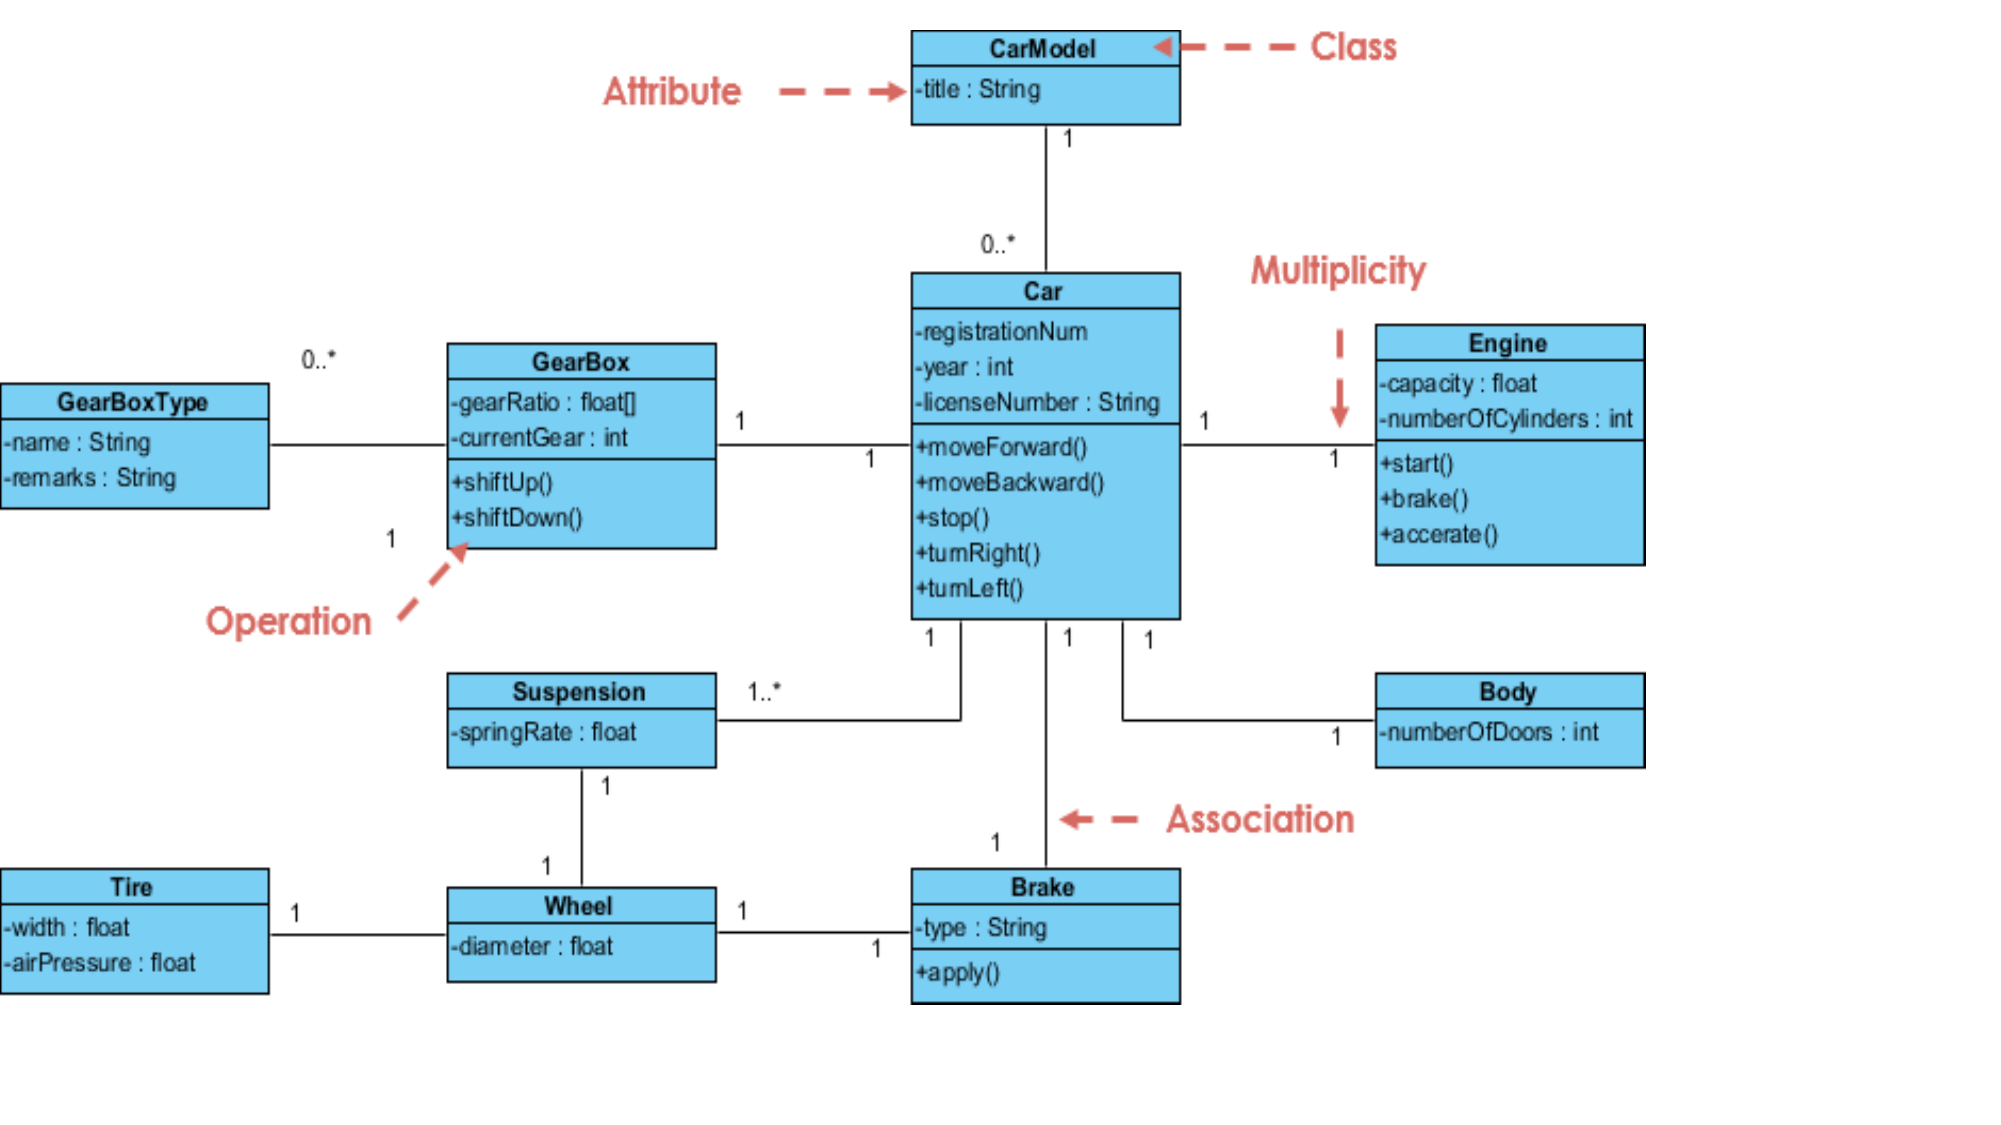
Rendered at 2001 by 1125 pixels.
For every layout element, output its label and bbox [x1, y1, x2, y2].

picture [0, 30, 1646, 1005]
